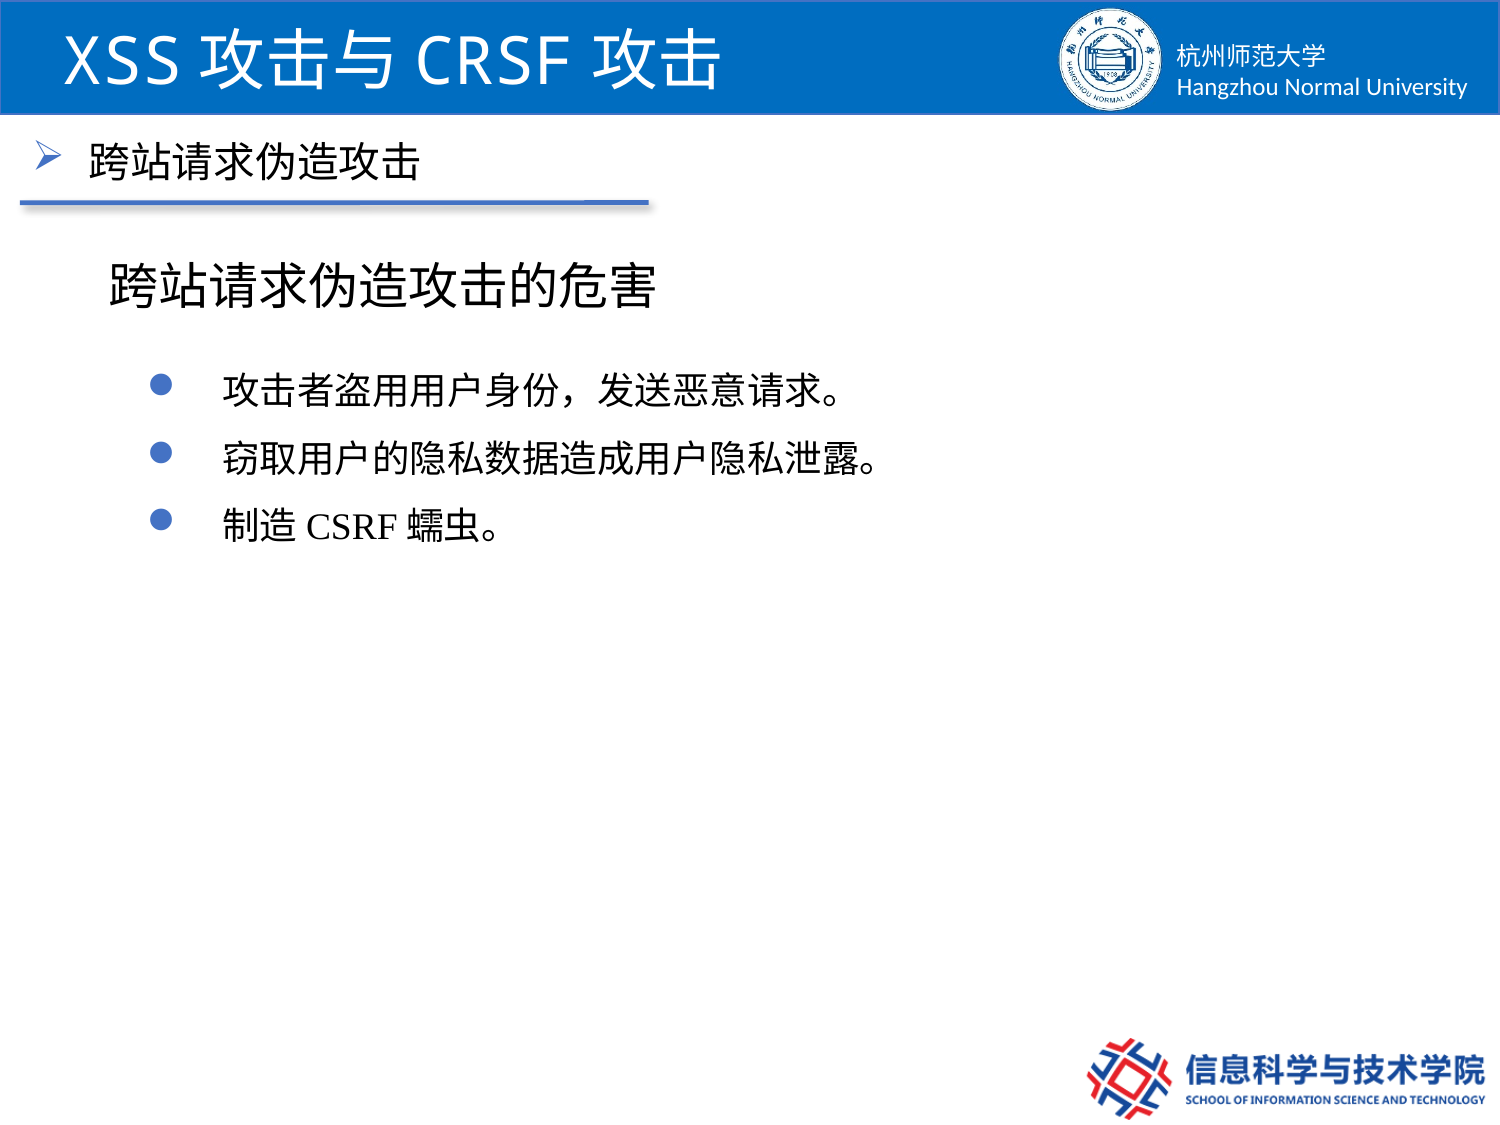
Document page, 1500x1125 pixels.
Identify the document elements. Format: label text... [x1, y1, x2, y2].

picture [1072, 1037, 1500, 1122]
picture [1057, 6, 1163, 112]
text_box 杭州师范大学 Hangzhou Normal University [1163, 32, 1500, 108]
text_box [0, 0, 1500, 115]
text_box XSS攻击与CRSF攻击 [5, 11, 783, 103]
text_box 跨站请求伪造攻击的危害 [93, 217, 871, 322]
text_box 攻击者盗用用户身份，发送恶意请求。 窃取用户的隐私数据造成用户隐私泄露。 制造CSRF蠕虫。 [132, 337, 990, 555]
text_box 跨站请求伪造攻击 [17, 127, 750, 243]
